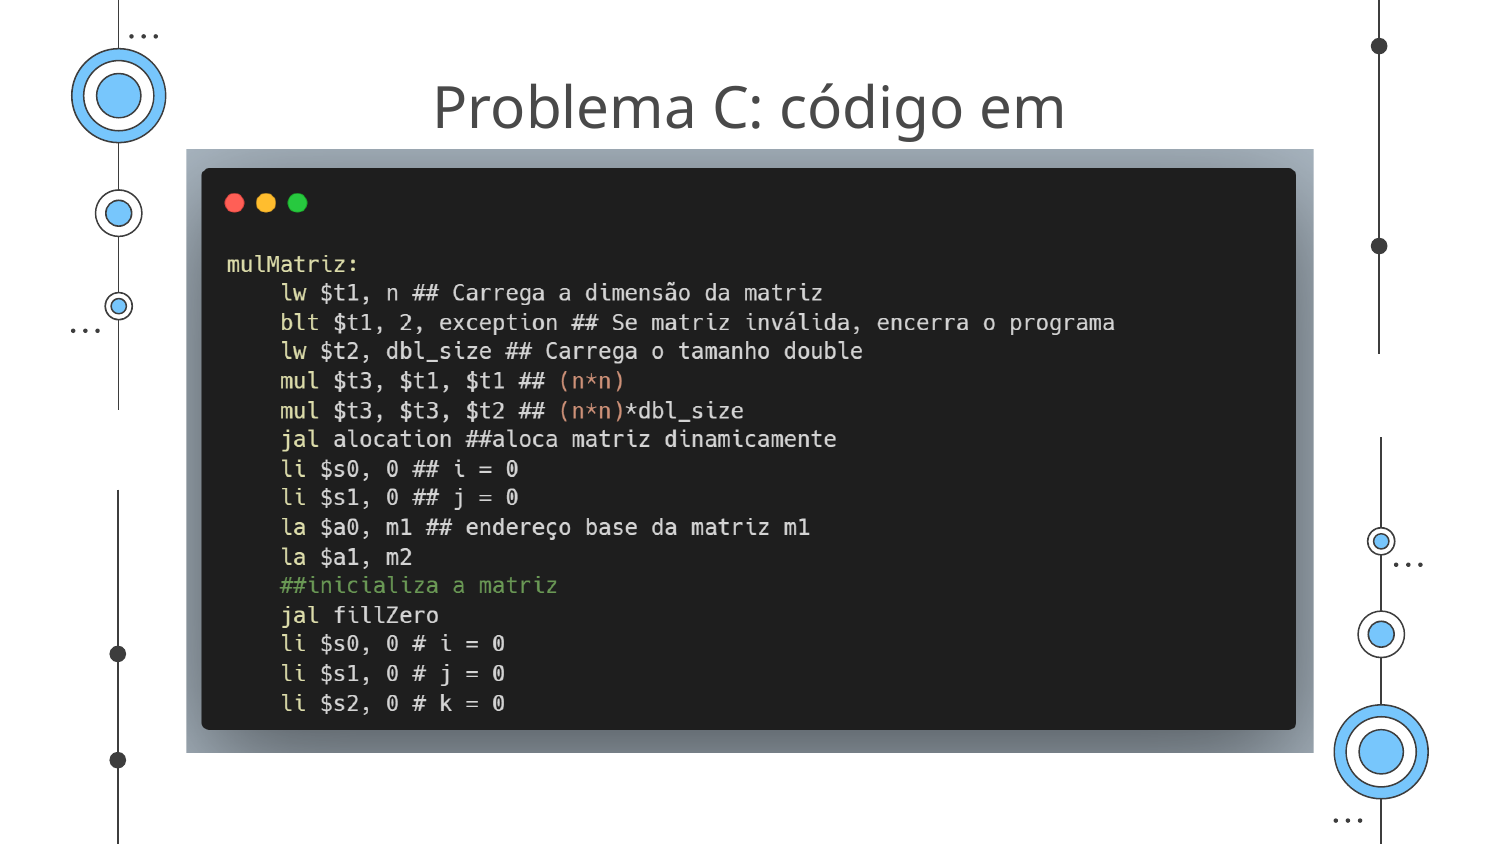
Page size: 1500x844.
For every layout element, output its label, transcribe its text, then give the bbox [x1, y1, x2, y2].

title Problema C: código em Assembly MIPS [299, 55, 1201, 147]
picture [186, 149, 1314, 753]
